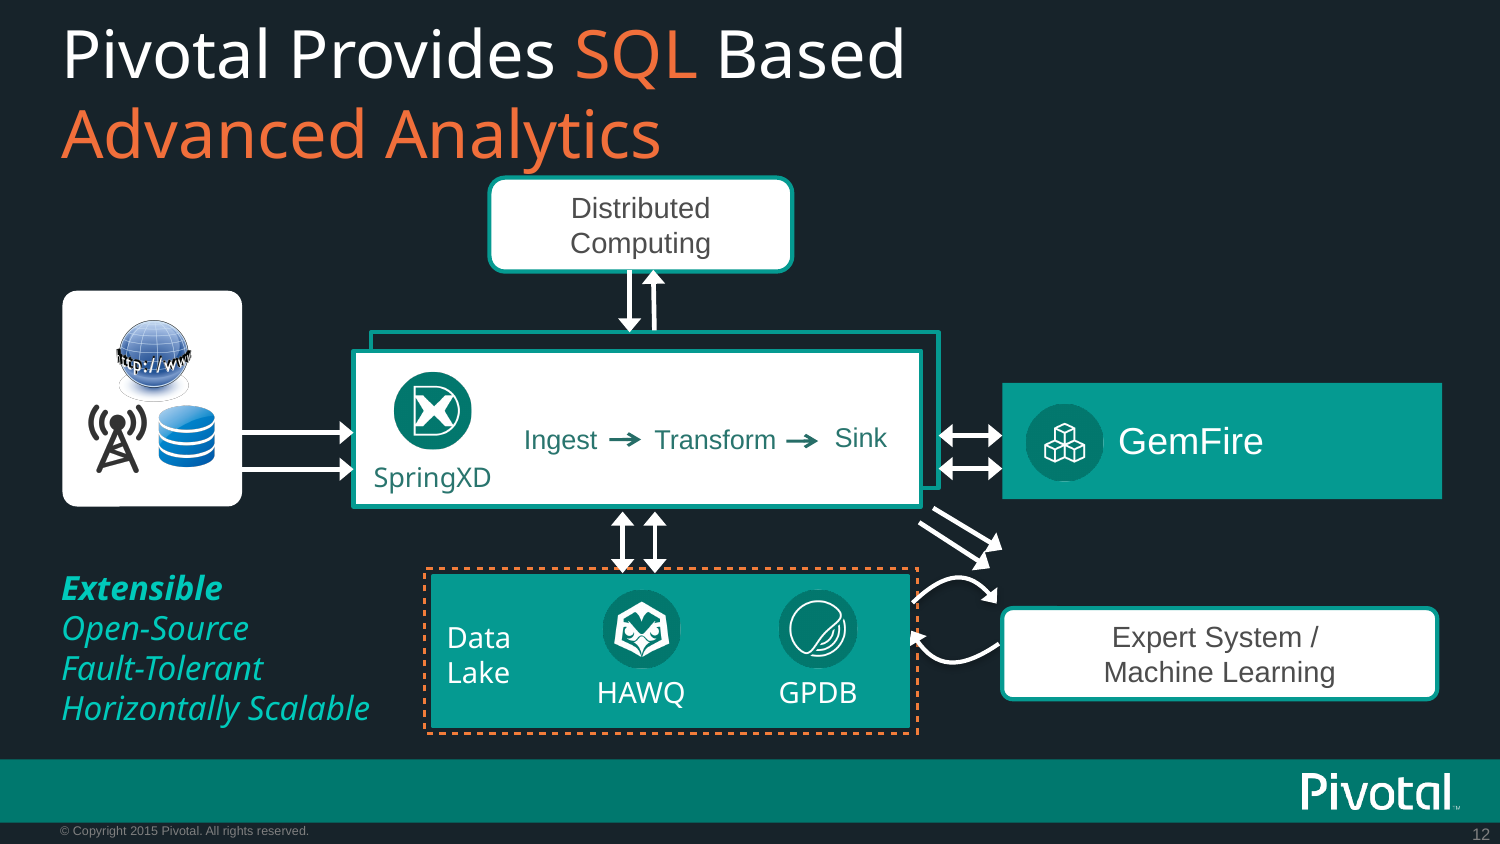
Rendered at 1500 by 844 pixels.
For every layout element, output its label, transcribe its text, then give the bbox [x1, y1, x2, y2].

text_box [353, 331, 939, 507]
text_box GPDB [751, 673, 885, 713]
picture [393, 371, 472, 450]
text_box [910, 630, 1000, 663]
text_box Expert System / Machine Learning [1000, 605, 1440, 702]
picture [83, 404, 152, 473]
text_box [932, 507, 1003, 550]
text_box GemFire [1118, 416, 1395, 469]
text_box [622, 511, 656, 574]
title Pivotal Provides SQL Based Advanced Analytics [61, 54, 1460, 130]
text_box [62, 290, 243, 507]
text_box [490, 568, 617, 574]
text_box [1000, 381, 1444, 501]
text_box HAWQ [574, 674, 708, 714]
text_box [424, 652, 918, 734]
text_box [910, 608, 918, 629]
text_box [912, 577, 998, 604]
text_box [918, 522, 991, 569]
text_box [431, 574, 910, 728]
picture [111, 317, 197, 403]
picture [153, 405, 221, 470]
text_box [660, 568, 918, 602]
text_box Distributed Computing [487, 175, 795, 274]
picture [778, 589, 858, 669]
text_box Extensible Open-Source Fault-Tolerant Horizontally Scalable [61, 567, 490, 727]
picture [1024, 403, 1104, 482]
picture [602, 589, 682, 669]
text_box Data Lake [446, 619, 600, 699]
picture [1302, 773, 1460, 810]
